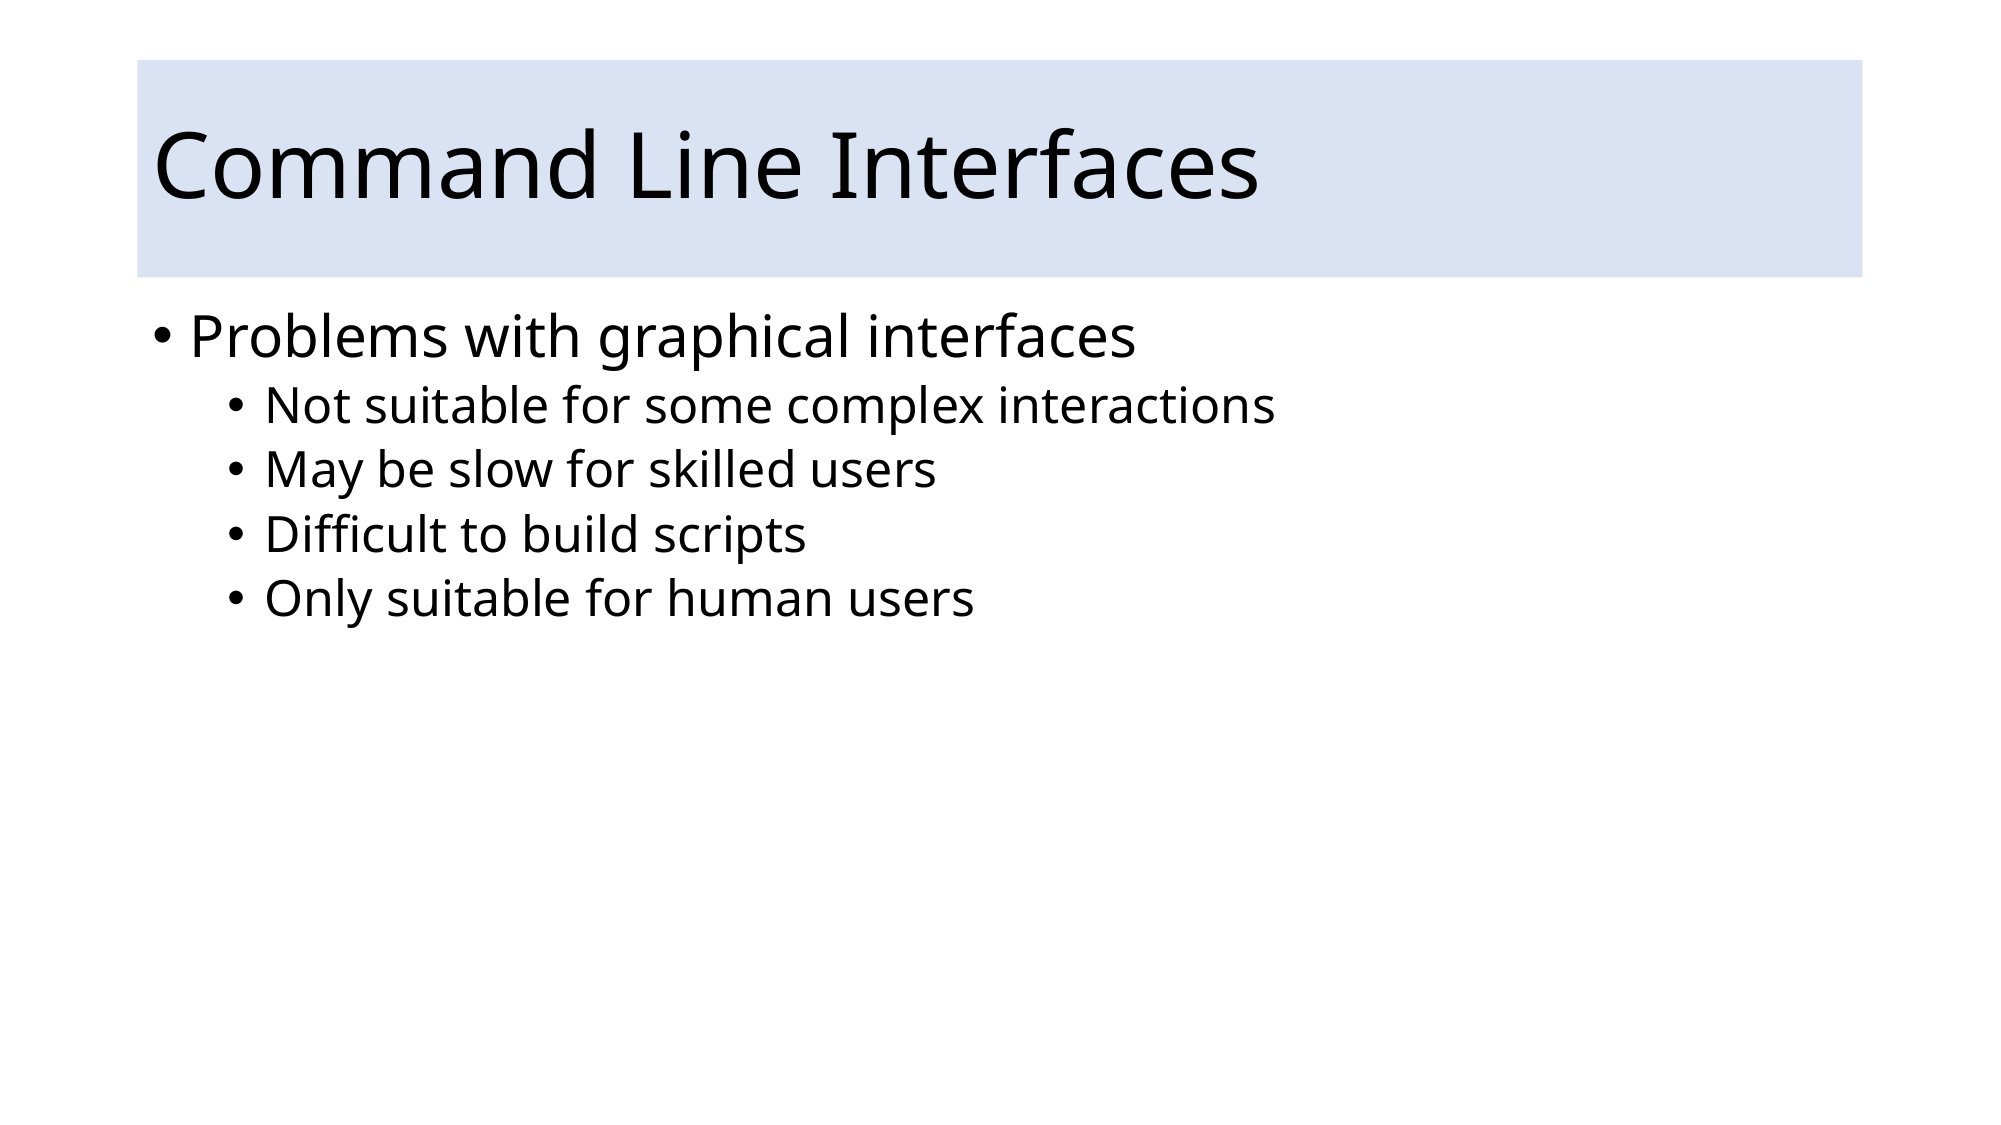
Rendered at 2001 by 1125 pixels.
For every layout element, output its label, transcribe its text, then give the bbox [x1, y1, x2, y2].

list Problems with graphical interfaces Not suitable for some complex interactions May be slow for skilled users Difficult to build scripts Only suitable for human users [137, 299, 1863, 1014]
title Command Line Interfaces [137, 59, 1863, 278]
